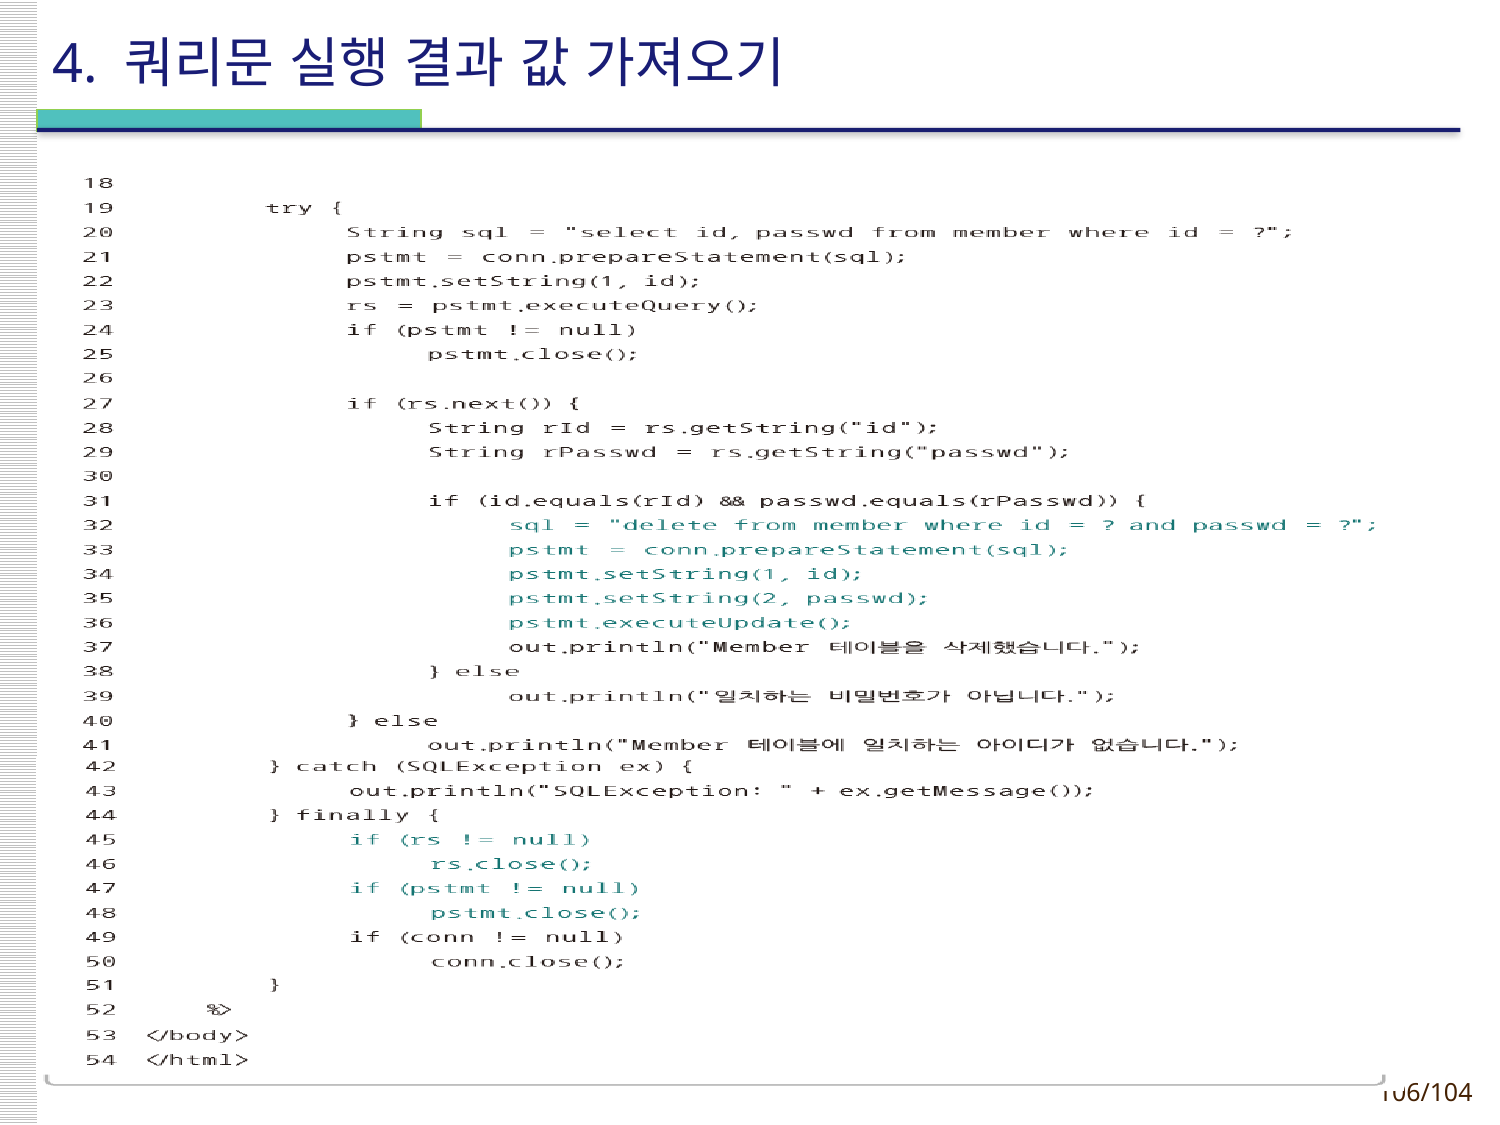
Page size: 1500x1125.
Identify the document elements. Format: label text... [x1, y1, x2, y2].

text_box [35, 170, 1404, 1091]
title 4. 쿼리문 실행 결과 값 가져오기 [37, 13, 1278, 109]
